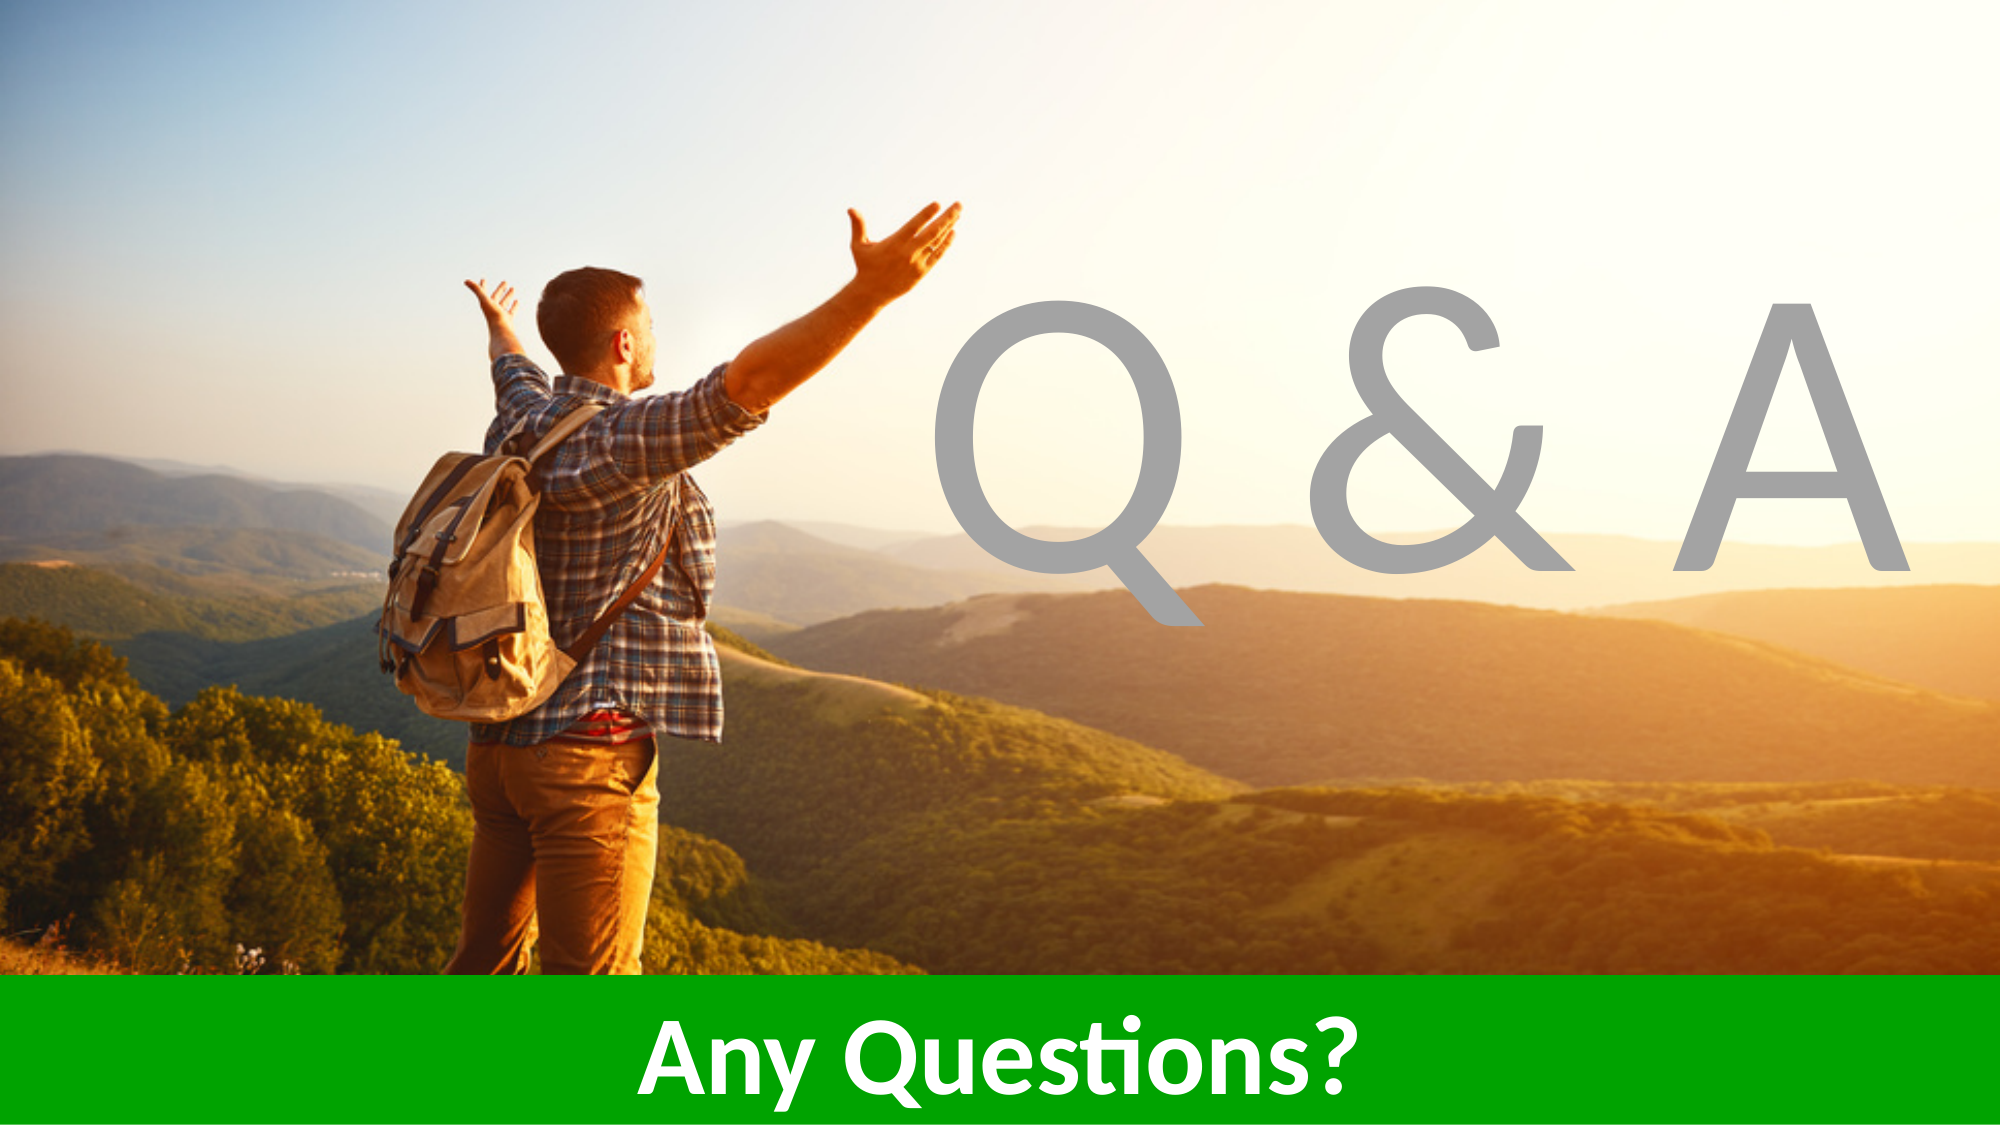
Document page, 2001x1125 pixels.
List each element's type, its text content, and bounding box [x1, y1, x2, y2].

picture [0, 0, 2000, 1022]
text_box Any Questions? [0, 1022, 2000, 1125]
